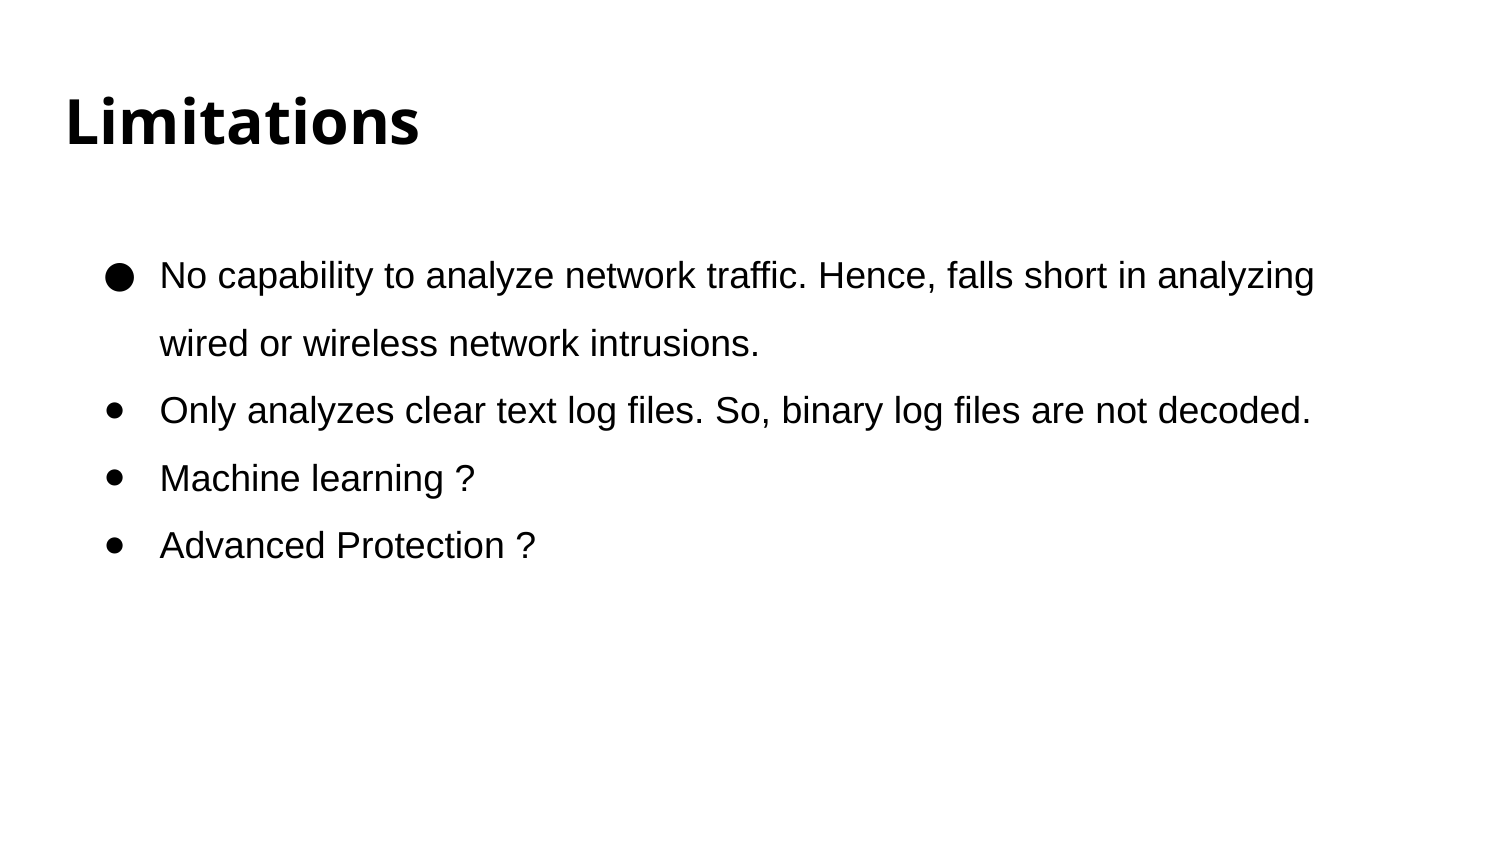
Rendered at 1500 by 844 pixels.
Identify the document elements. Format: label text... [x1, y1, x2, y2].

title Limitations [49, 67, 1448, 173]
text_box No capability to analyze network traffic. Hence, falls short in analyzing wired or wireless network intrusions. Only analyzes clear text log files. So, binary log files are not decoded. Machine learning ? Advanced Protection ? [69, 213, 1362, 581]
